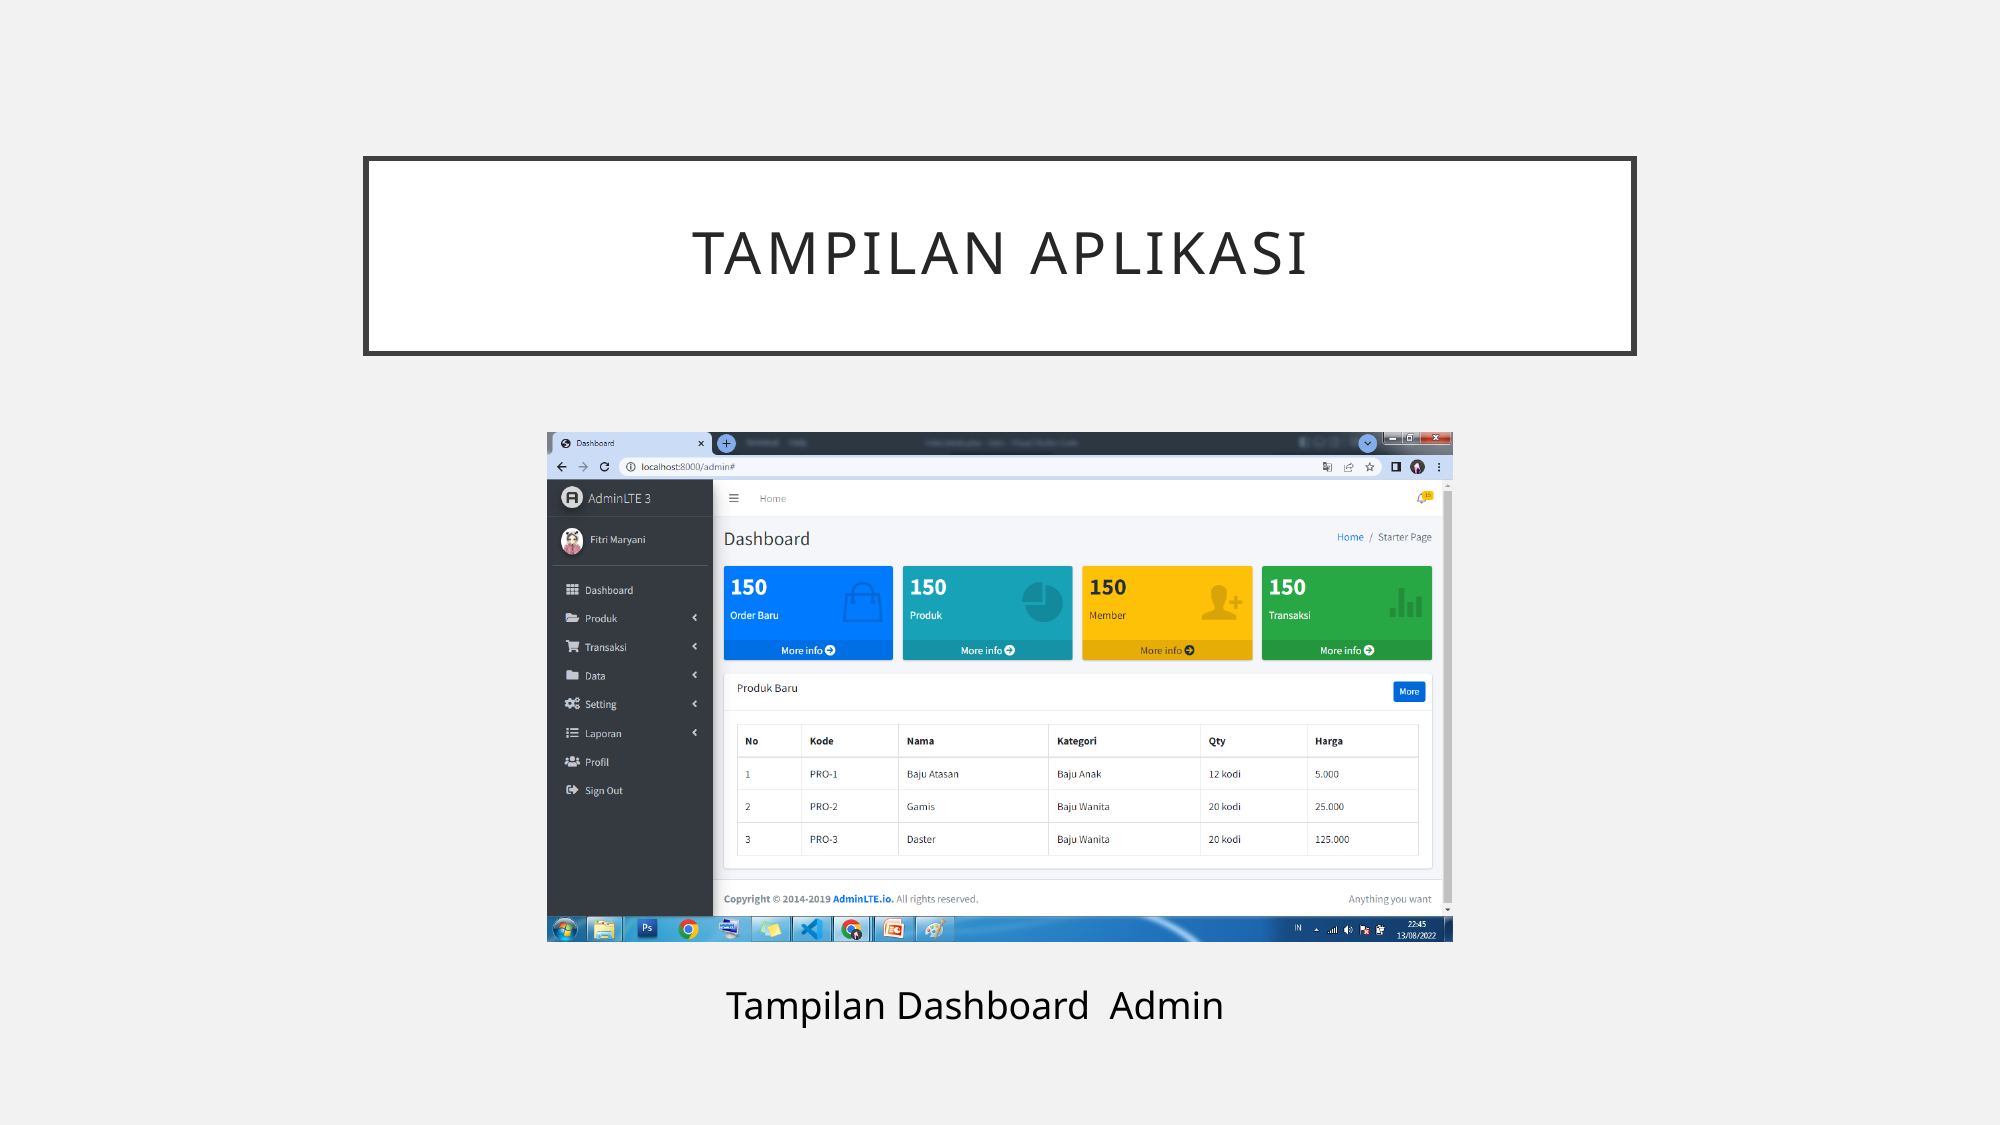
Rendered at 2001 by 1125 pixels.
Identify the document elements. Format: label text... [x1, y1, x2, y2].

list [547, 432, 1453, 942]
title Tampilan APlikasi [363, 156, 1637, 356]
text_box Tampilan Dashboard Admin [711, 974, 1240, 1035]
